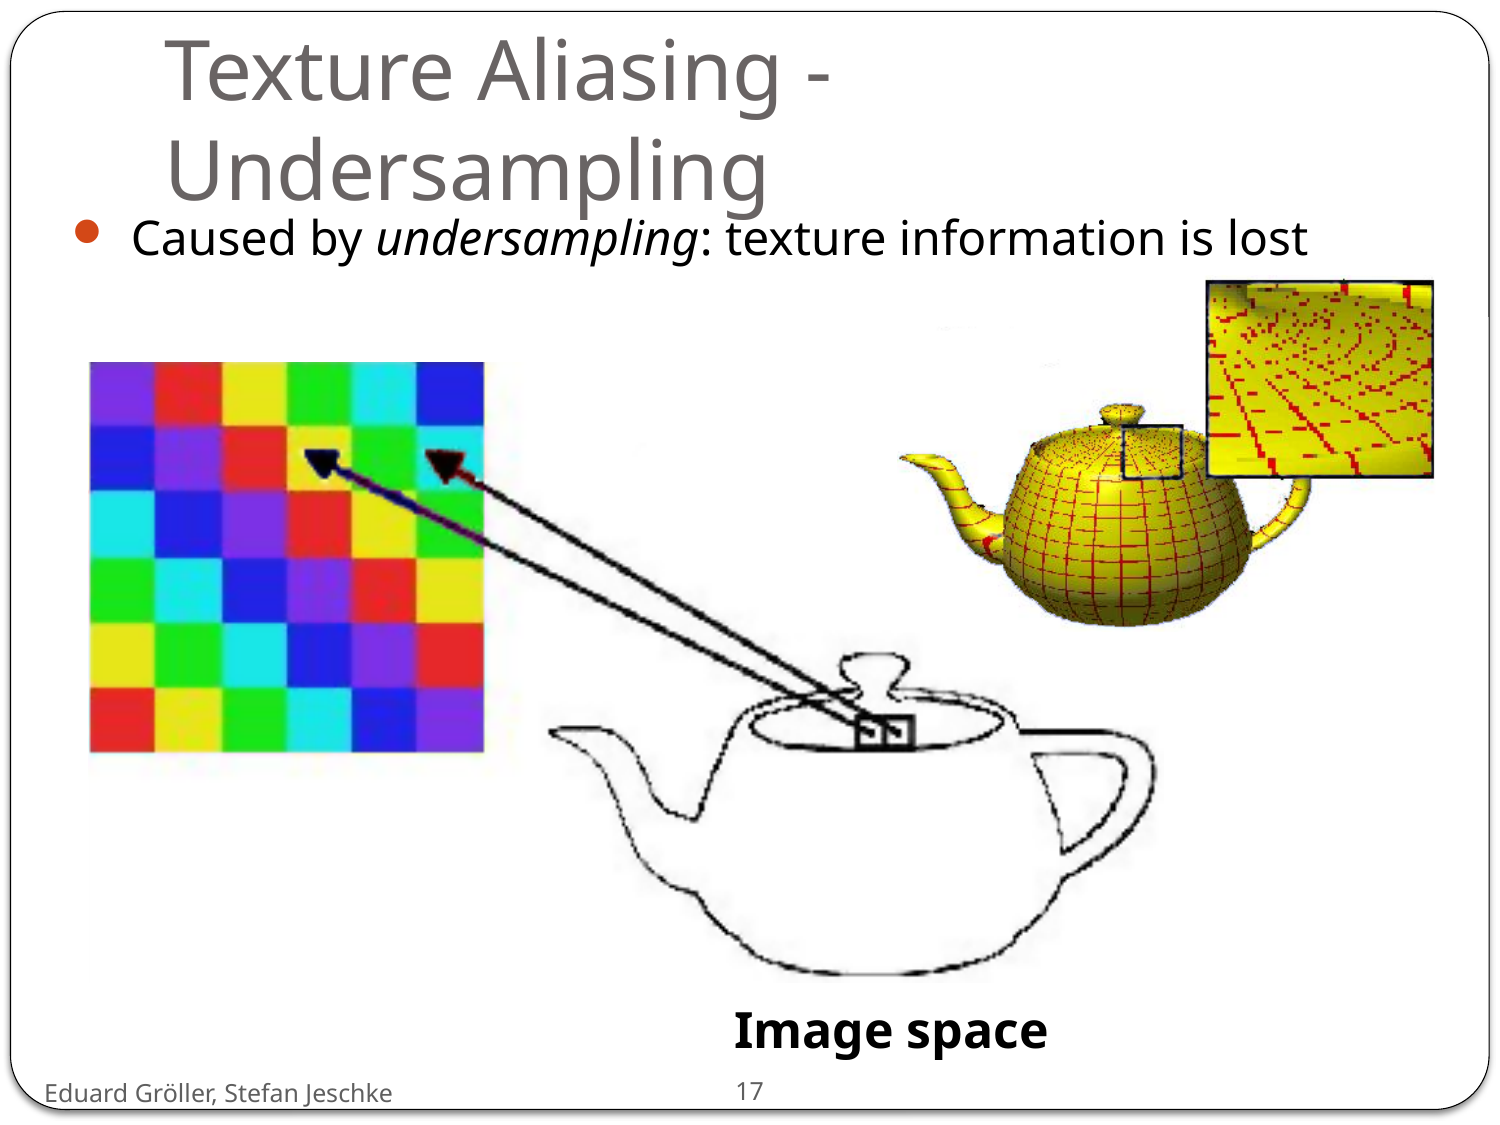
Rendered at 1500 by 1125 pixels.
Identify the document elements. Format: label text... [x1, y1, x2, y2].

list Caused by undersampling: texture information is lost [57, 200, 1438, 953]
picture [88, 274, 1439, 983]
text_box Image space [719, 993, 1064, 1067]
text_box 17 [661, 1067, 839, 1118]
text_box Eduard Gröller, Stefan Jeschke [29, 1068, 632, 1118]
title Texture Aliasing - Undersampling [150, 45, 1425, 200]
